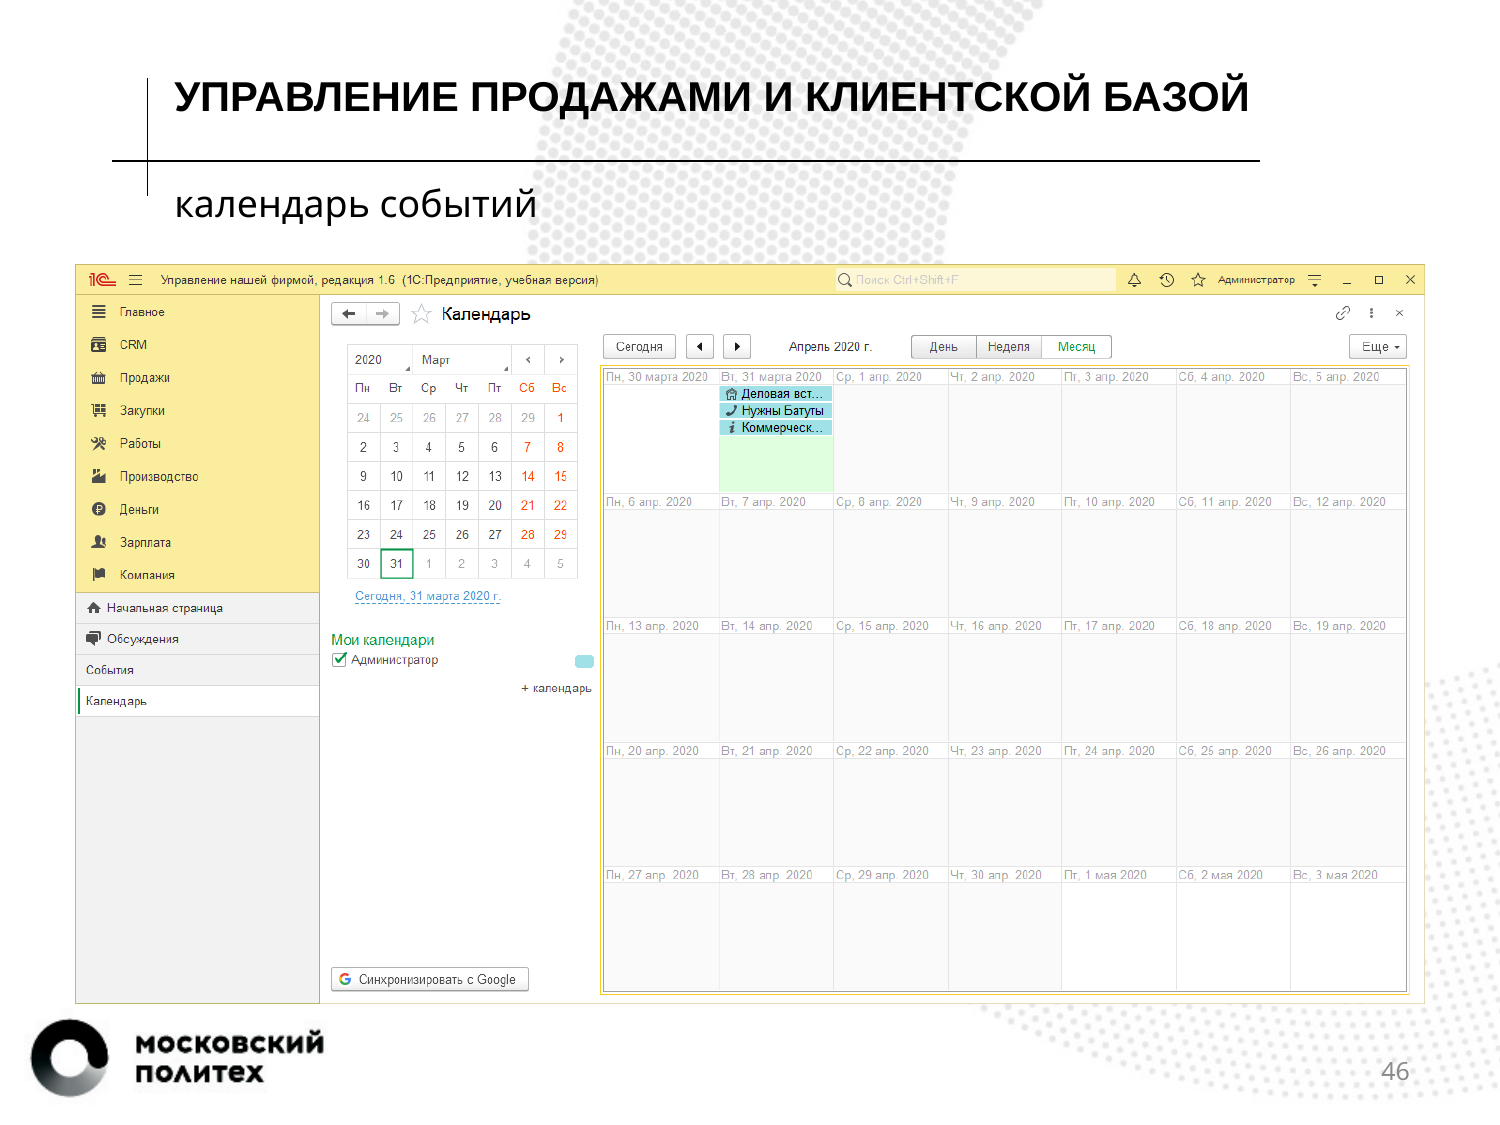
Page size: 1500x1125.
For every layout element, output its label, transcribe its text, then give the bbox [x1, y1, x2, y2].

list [74, 264, 1426, 1004]
title календарь событий [159, 161, 1427, 244]
text_box управление продажами и клиентской базой [159, 78, 1427, 161]
slide_number 46 [1074, 1042, 1425, 1103]
picture [0, 0, 1500, 1125]
